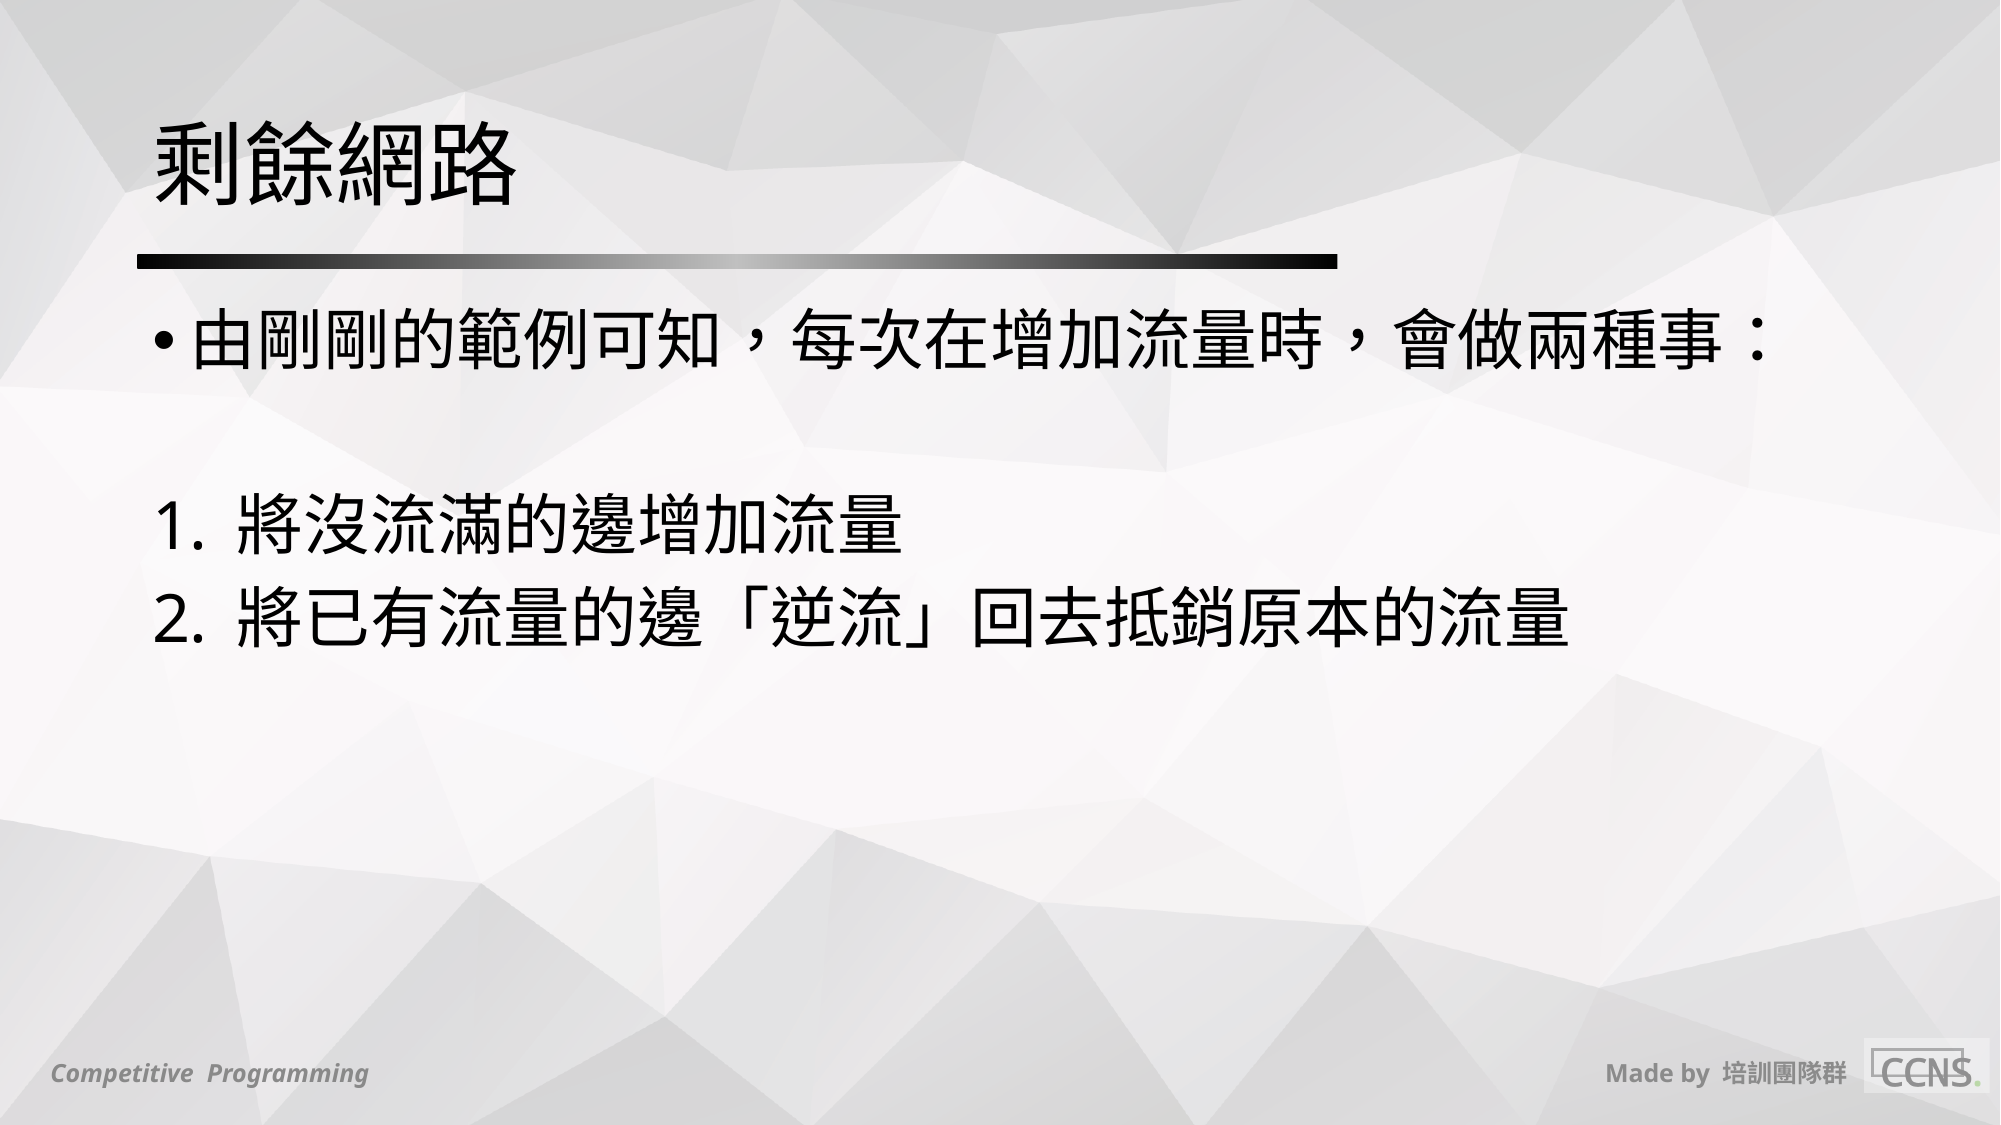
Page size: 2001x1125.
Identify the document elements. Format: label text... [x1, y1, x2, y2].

list 由剛剛的範例可知，每次在增加流量時，會做兩種事： 將沒流滿的邊增加流量 將已有流量的邊「逆流」回去抵銷原本的流量 [137, 299, 1863, 1014]
picture [0, 0, 2000, 1125]
title 剩餘網路 [137, 59, 1863, 278]
